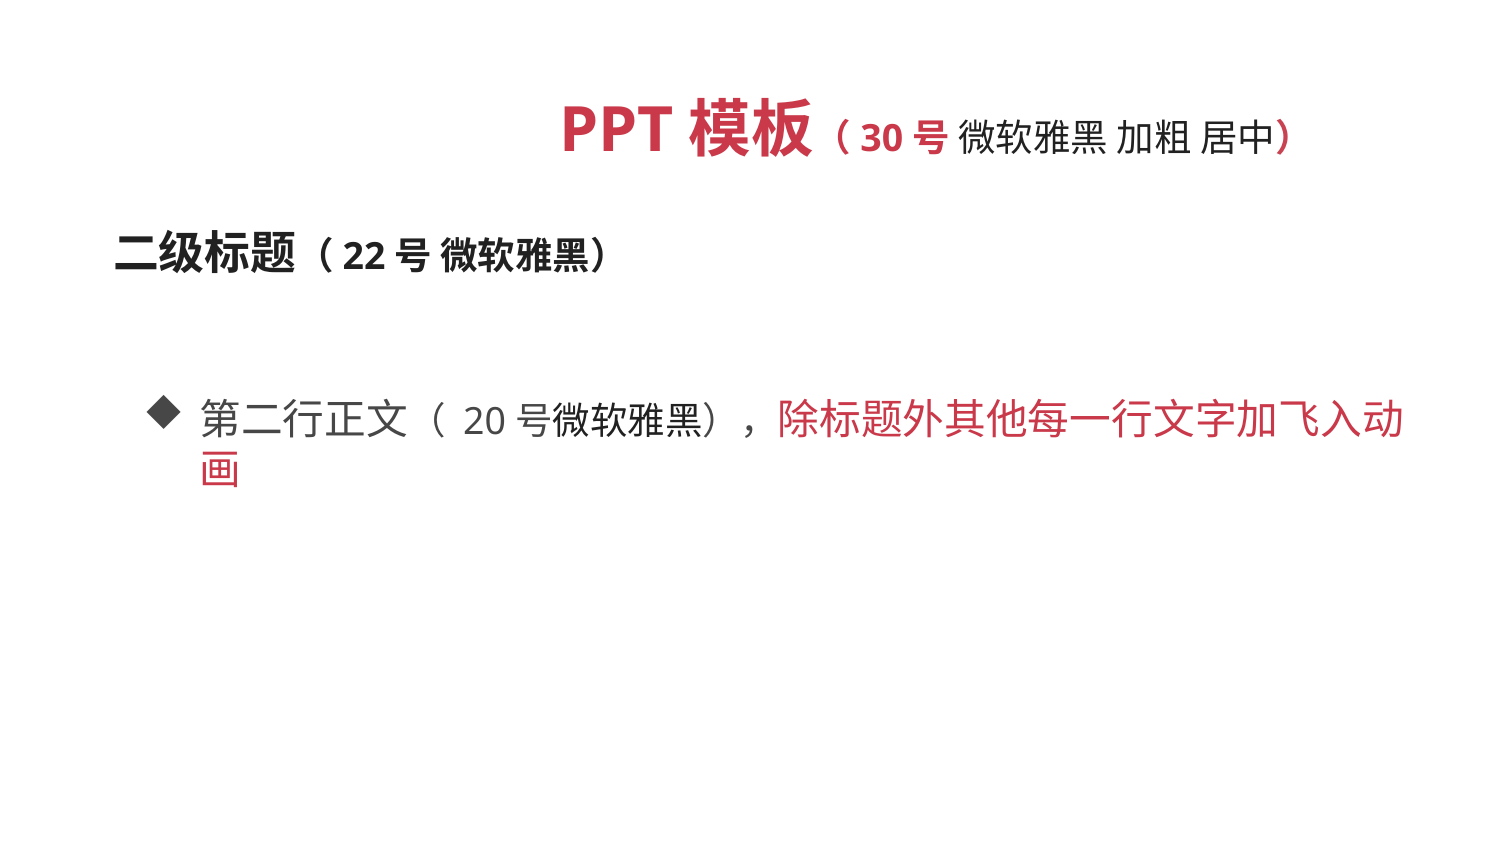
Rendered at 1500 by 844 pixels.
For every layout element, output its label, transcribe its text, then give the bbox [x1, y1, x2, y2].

text_box PPT模板（30号 微软雅黑 加粗 居中） [544, 81, 1328, 172]
text_box 第二行正文（ 20号微软雅黑），除标题外其他每一行文字加飞入动画 [53, 385, 1451, 501]
list 二级标题（22号 微软雅黑） [76, 208, 1427, 293]
